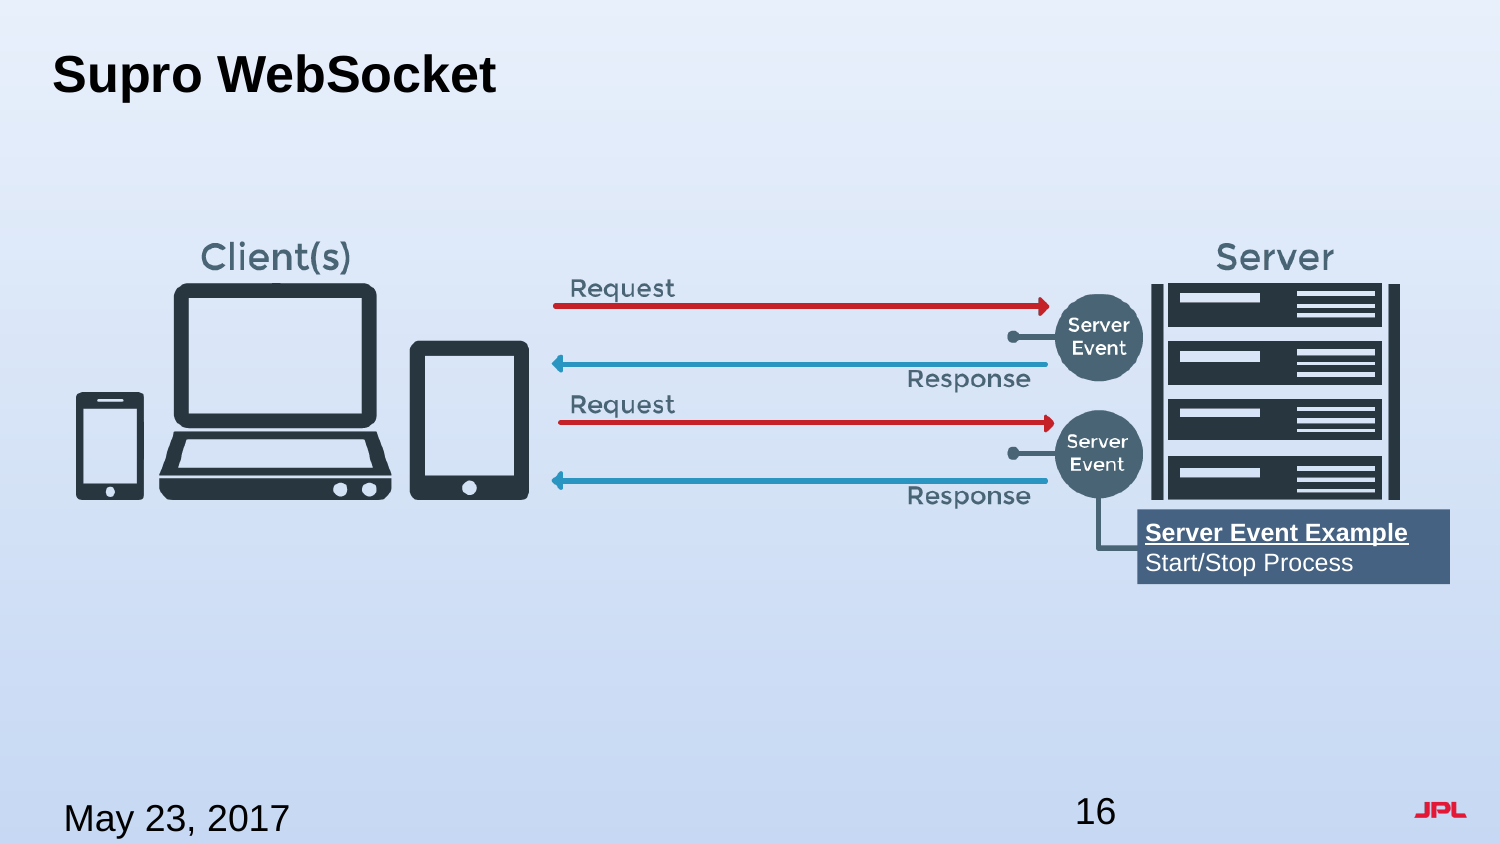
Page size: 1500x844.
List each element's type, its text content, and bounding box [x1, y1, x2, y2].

slide_number 16 [1074, 786, 1413, 833]
text_box May 23, 2017 [55, 786, 406, 844]
picture [76, 234, 1401, 576]
text_box Server Event Example Start/Stop Process [1398, 509, 1450, 585]
picture [1413, 798, 1469, 819]
title Supro WebSocket [52, 39, 1463, 118]
